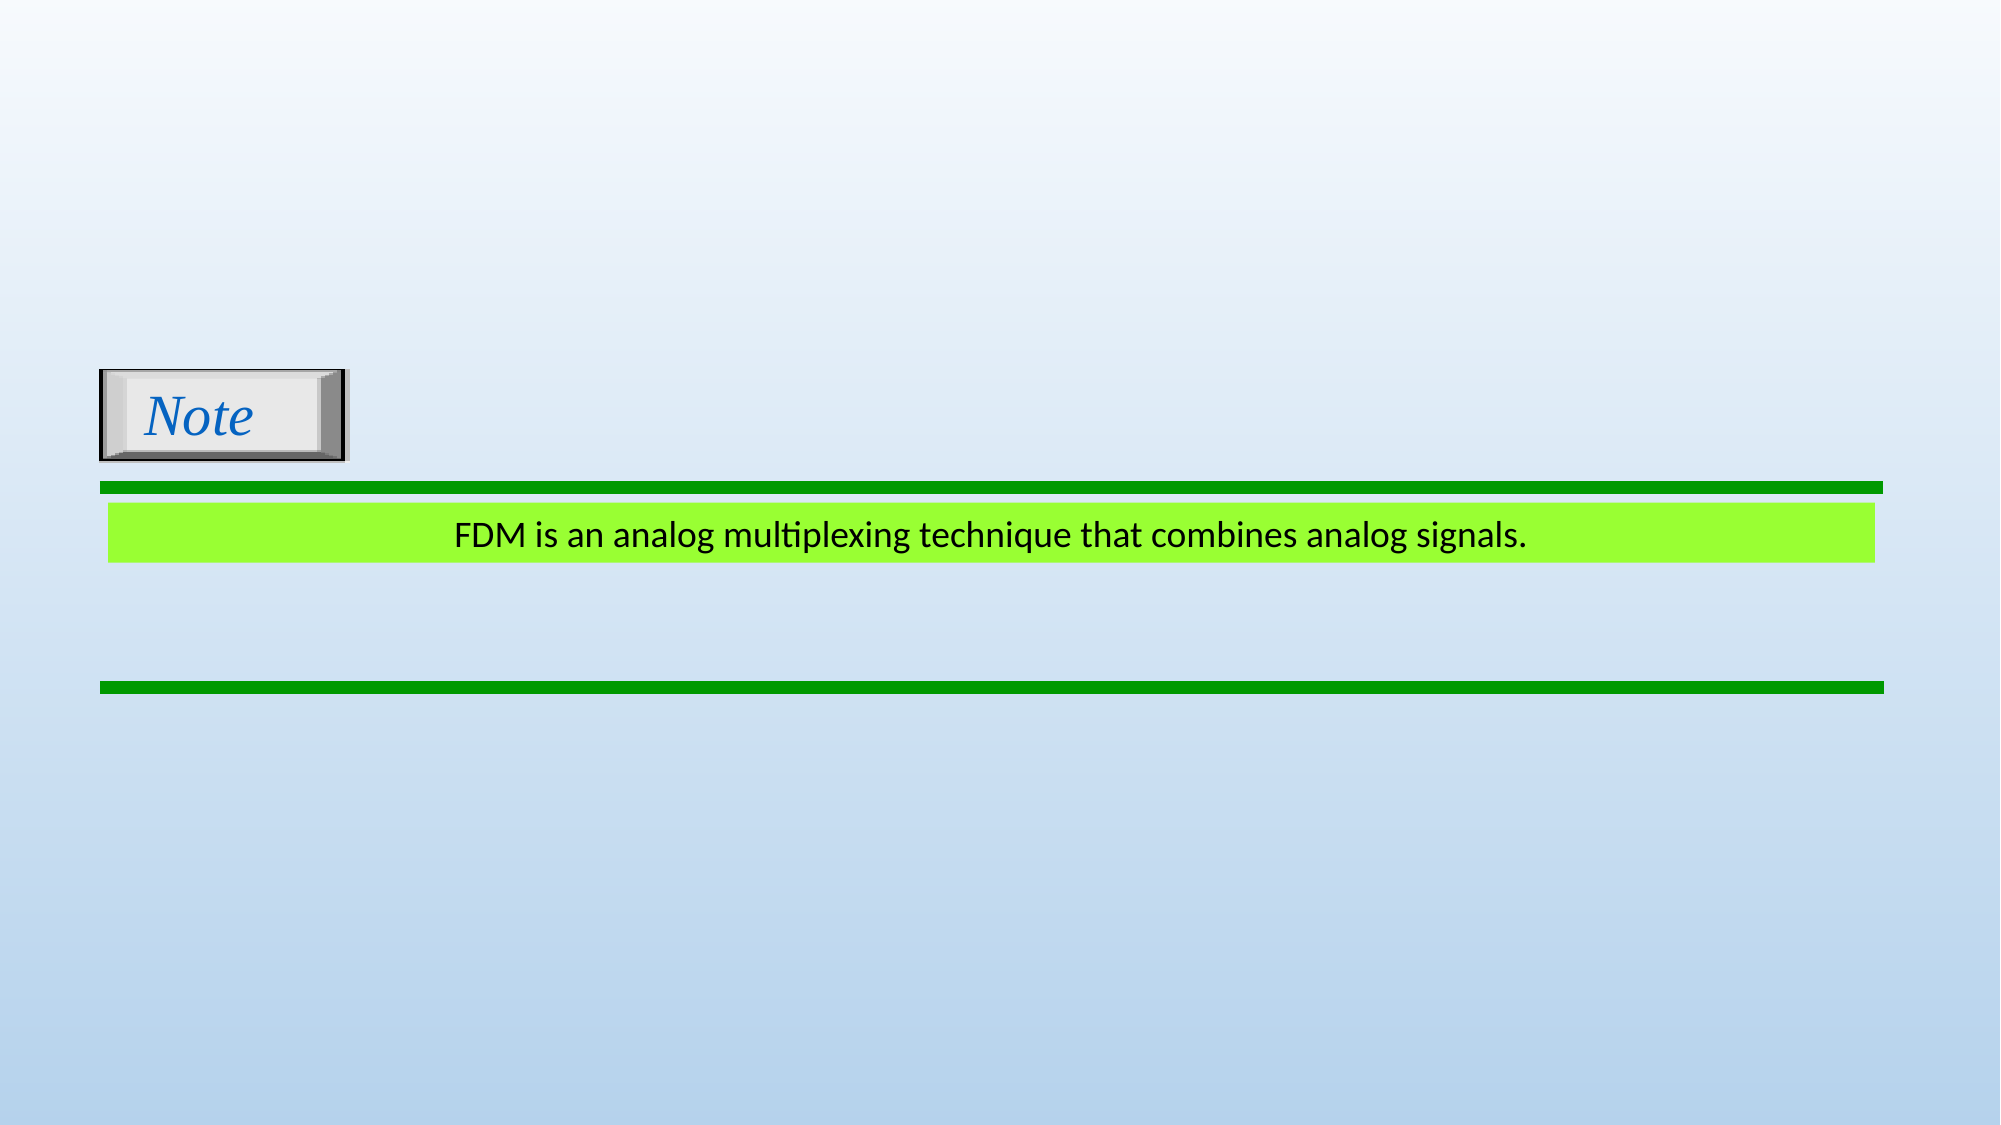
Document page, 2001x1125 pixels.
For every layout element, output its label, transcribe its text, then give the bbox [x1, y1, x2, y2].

text_box FDM is an analog multiplexing technique that combines analog signals. [108, 502, 1875, 563]
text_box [99, 369, 351, 463]
